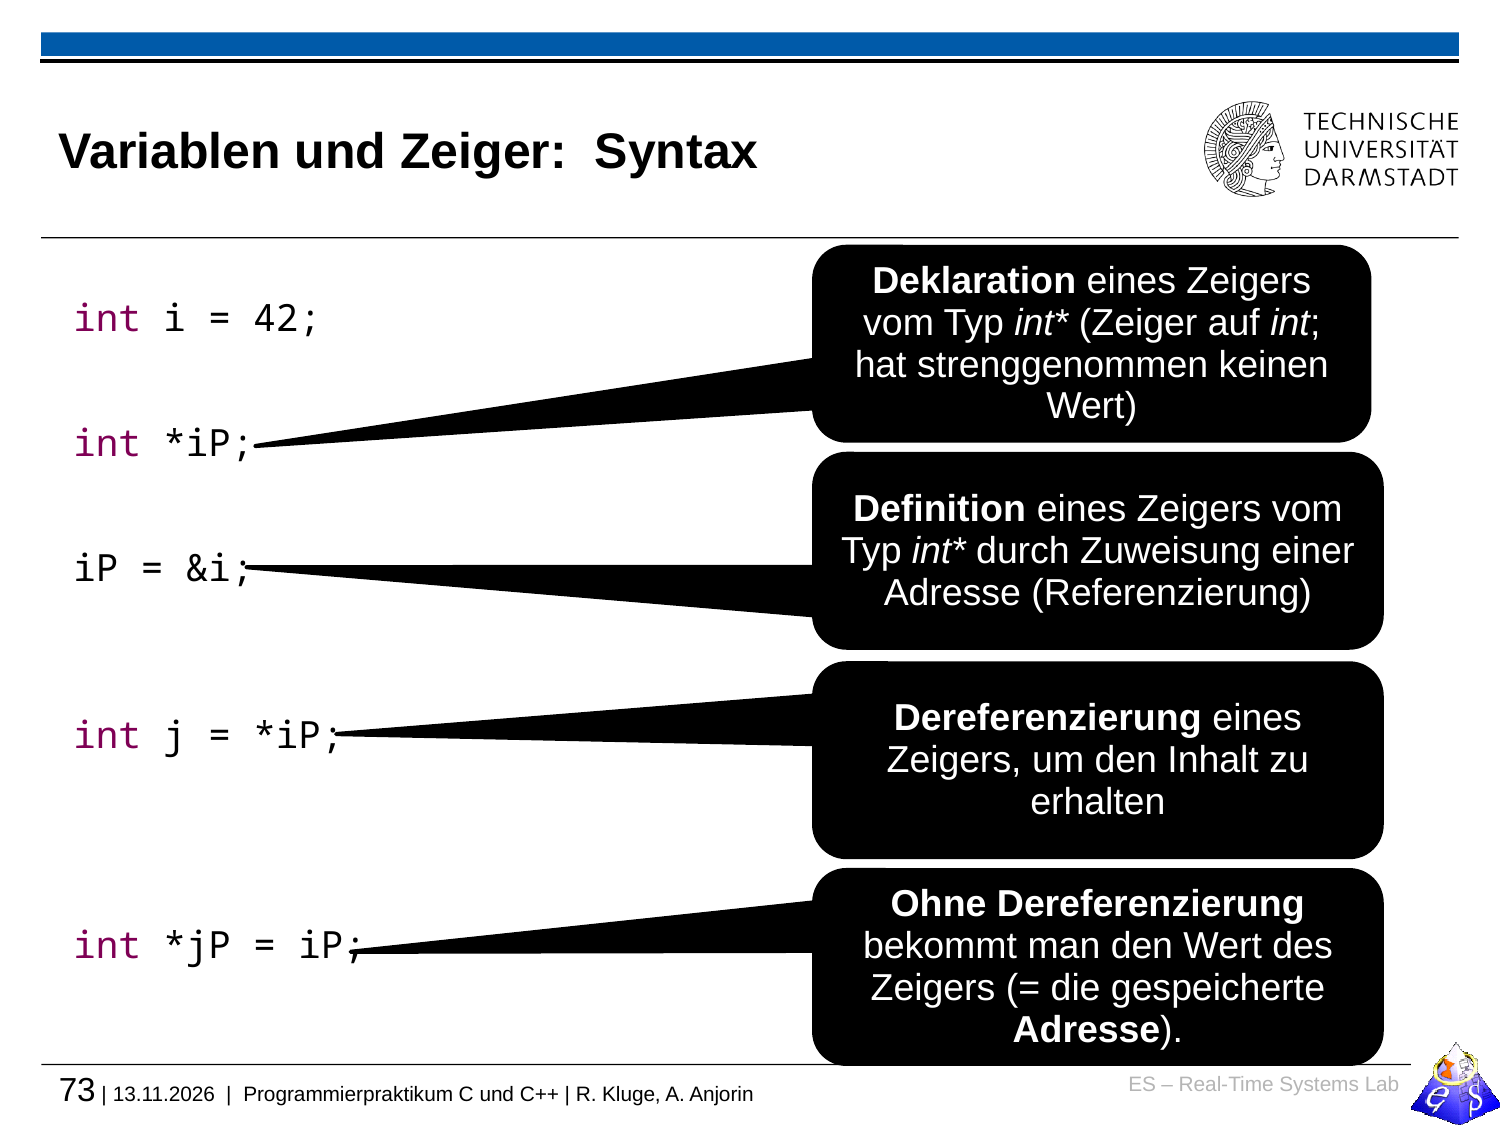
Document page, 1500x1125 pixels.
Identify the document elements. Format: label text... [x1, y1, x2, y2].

text_box int i = 42; int *iP; iP = &i; int j = *iP; int *jP = iP; [58, 290, 809, 974]
picture [1187, 84, 1483, 214]
picture [1411, 1041, 1500, 1125]
text_box Deklaration eines Zeigers vom Typ int* (Zeiger auf int; hat strenggenommen keinen Wert) [253, 244, 1372, 449]
text_box Dereferenzierung eines Zeigers, um den Inhalt zu erhalten [334, 661, 1384, 860]
text_box Ohne Dereferenzierung bekommt man den Wert des Zeigers (= die gespeicherte Adresse). [348, 867, 1384, 1066]
text_box Definition eines Zeigers vom Typ int* durch Zuweisung einer Adresse (Referenzierung) [244, 451, 1384, 650]
title Variablen und Zeiger: Syntax [58, 80, 1187, 218]
